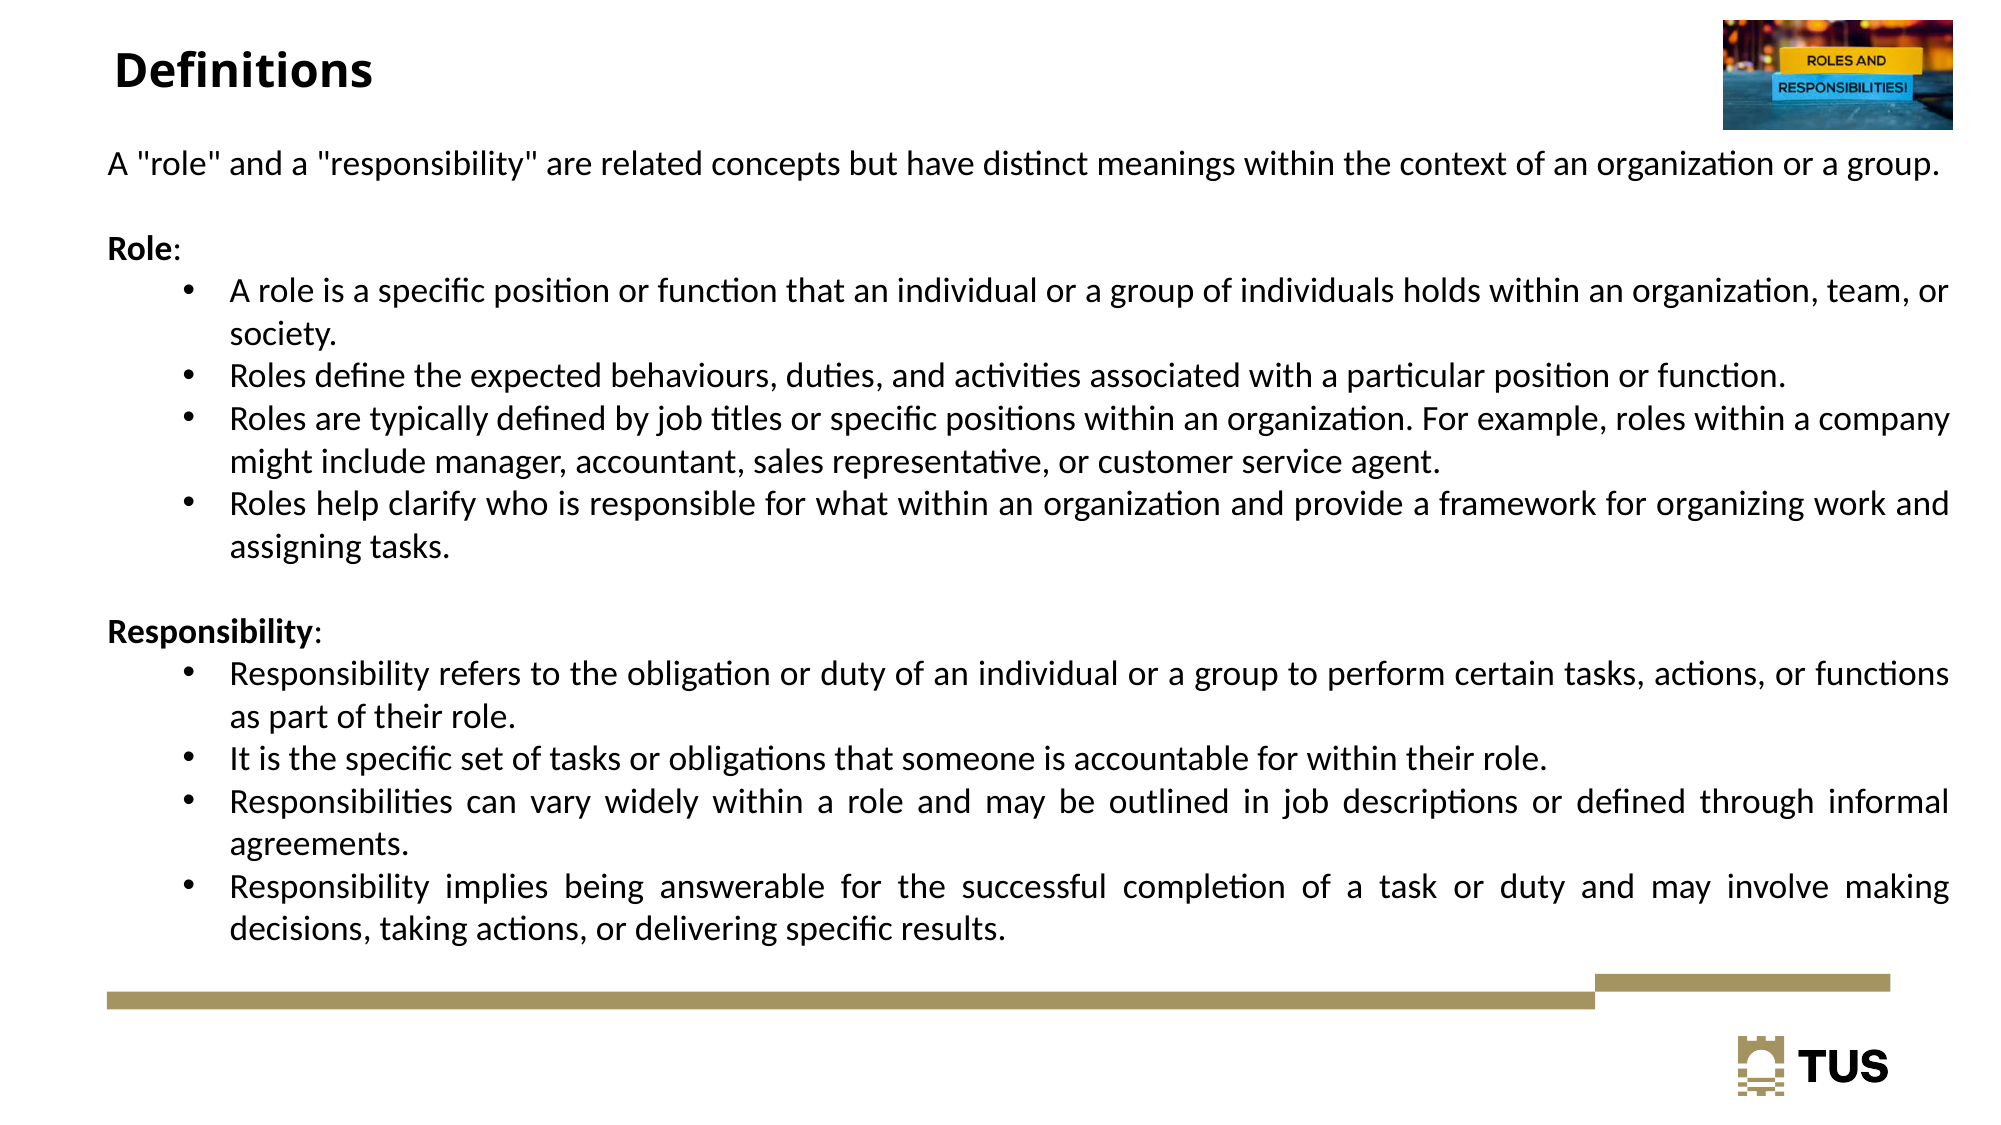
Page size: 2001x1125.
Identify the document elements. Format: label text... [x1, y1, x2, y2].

picture [1723, 20, 1953, 130]
text_box A "role" and a "responsibility" are related concepts but have distinct meanings within the context of an organization or a group. Role: A role is a specific position or function that an individual or a group of individuals holds within an organization, team, or society. Roles define the expected behaviours, duties, and activities associated with a particular position or function. Roles are typically defined by job titles or specific positions within an organization. For example, roles within a company might include manager, accountant, sales representative, or customer service agent. Roles help clarify who is responsible for what within an organization and provide a framework for organizing work and assigning tasks. Responsibility: Responsibility refers to the obligation or duty of an individual or a group to perform certain tasks, actions, or functions as part of their role. It is the specific set of tasks or obligations that someone is accountable for within their role. Responsibilities can vary widely within a role and may be outlined in job descriptions or defined through informal agreements. Responsibility implies being answerable for the successful completion of a task or duty and may involve making decisions, taking actions, or delivering specific results. [93, 132, 1968, 1016]
picture [1738, 1036, 1888, 1096]
title Definitions [113, 38, 1428, 132]
